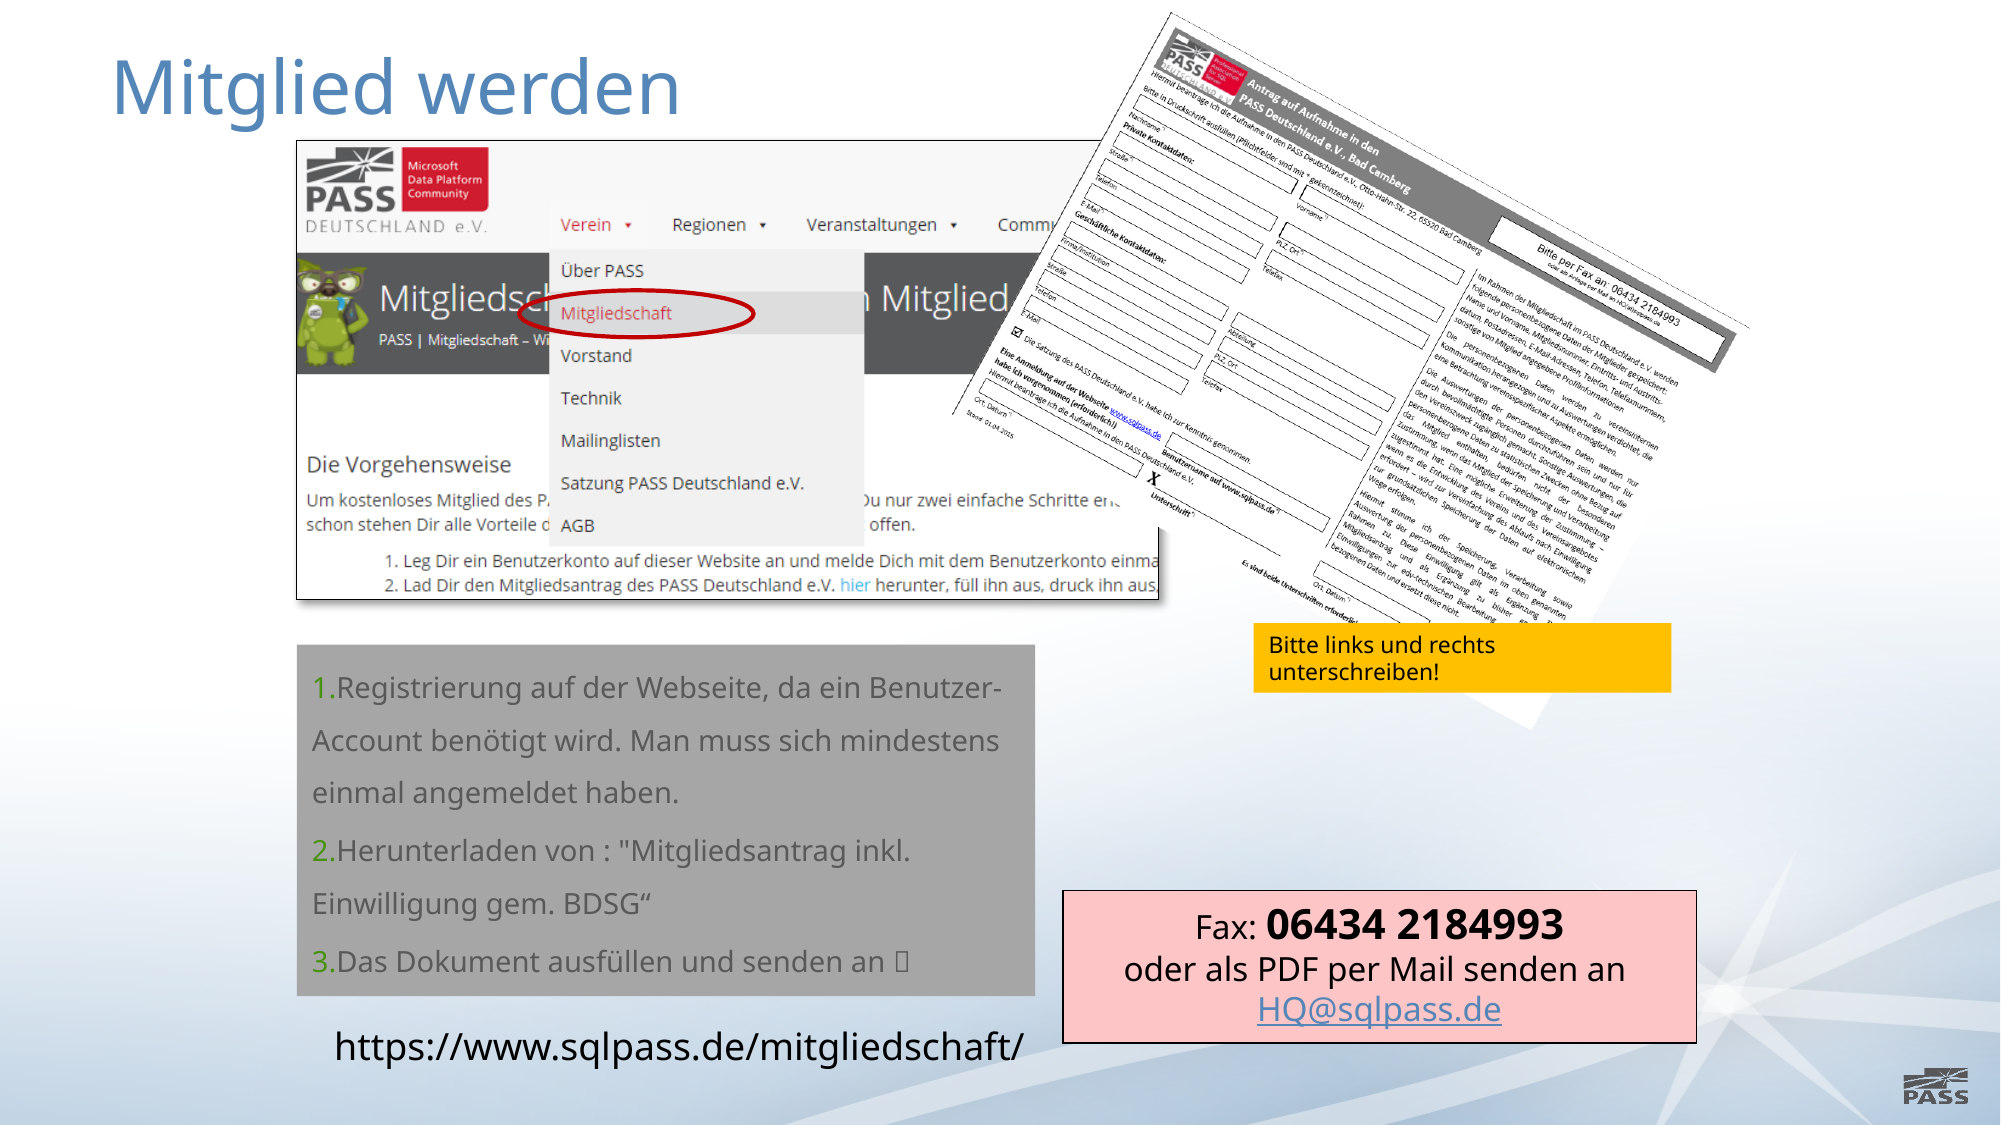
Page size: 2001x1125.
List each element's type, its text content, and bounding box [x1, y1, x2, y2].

title Mitglied werden [95, 48, 1150, 162]
text_box Fax: 06434 2184993 oder als PDF per Mail senden an HQ@sqlpass.de [1062, 890, 1697, 1044]
title Mitglied werden [1239, 48, 1896, 162]
text_box Bitte links und rechts unterschreiben! [1253, 623, 1672, 693]
picture [0, 0, 2001, 1125]
list Registrierung auf der Webseite, da ein Benutzer-Account benötigt wird. Man muss sich mindestens einmal angemeldet haben. Herunterladen von : "Mitgliedsantrag inkl. Einwilligung gem. BDSG“ Das Dokument ausfüllen und senden an  [296, 644, 1036, 997]
text_box https://www.sqlpass.de/mitgliedschaft/ [319, 1015, 1040, 1076]
